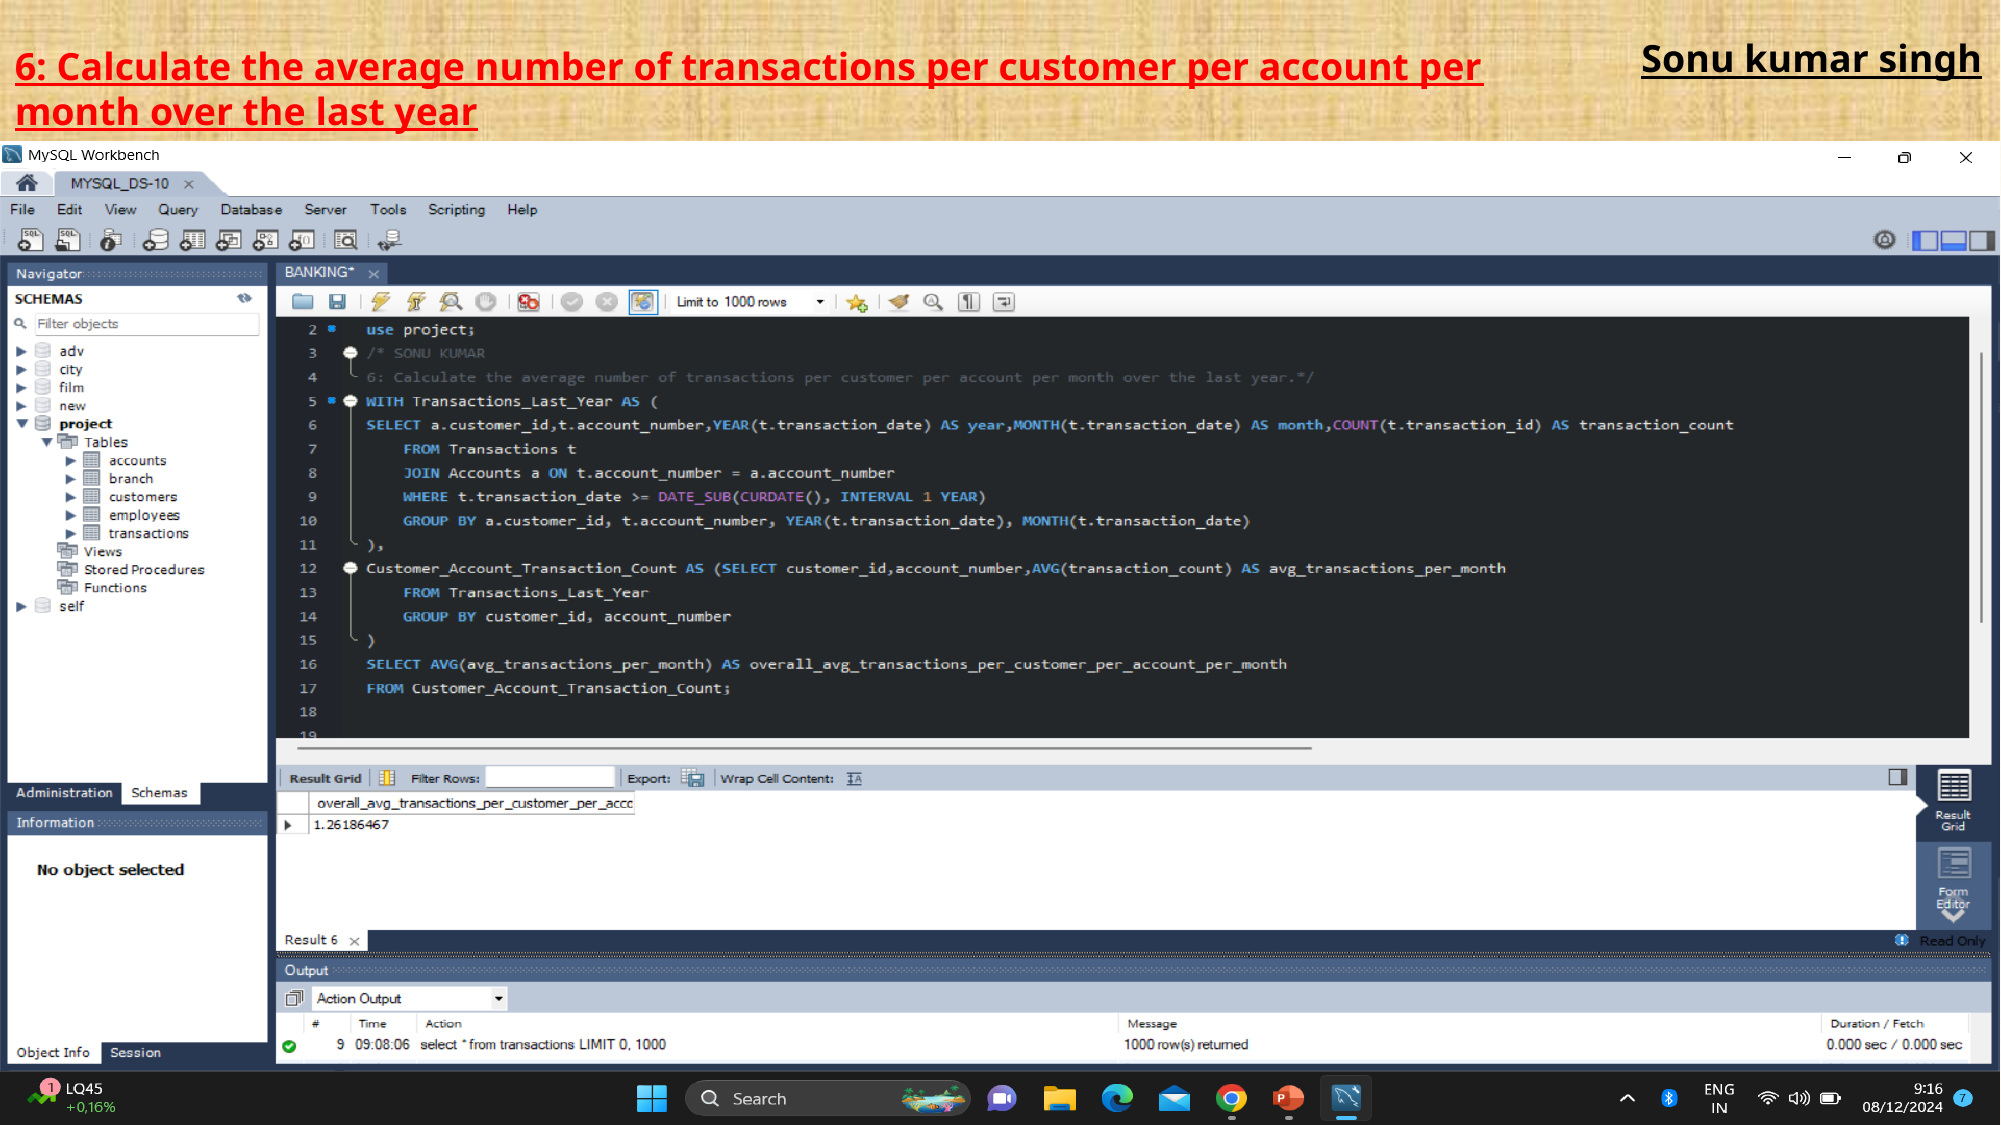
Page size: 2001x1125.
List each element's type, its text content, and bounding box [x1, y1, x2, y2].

text_box 6: Calculate the average number of transactions per customer per account per month over the last year [0, 35, 1502, 141]
text_box Sonu kumar singh [1626, 27, 2000, 88]
picture [0, 0, 2001, 1125]
